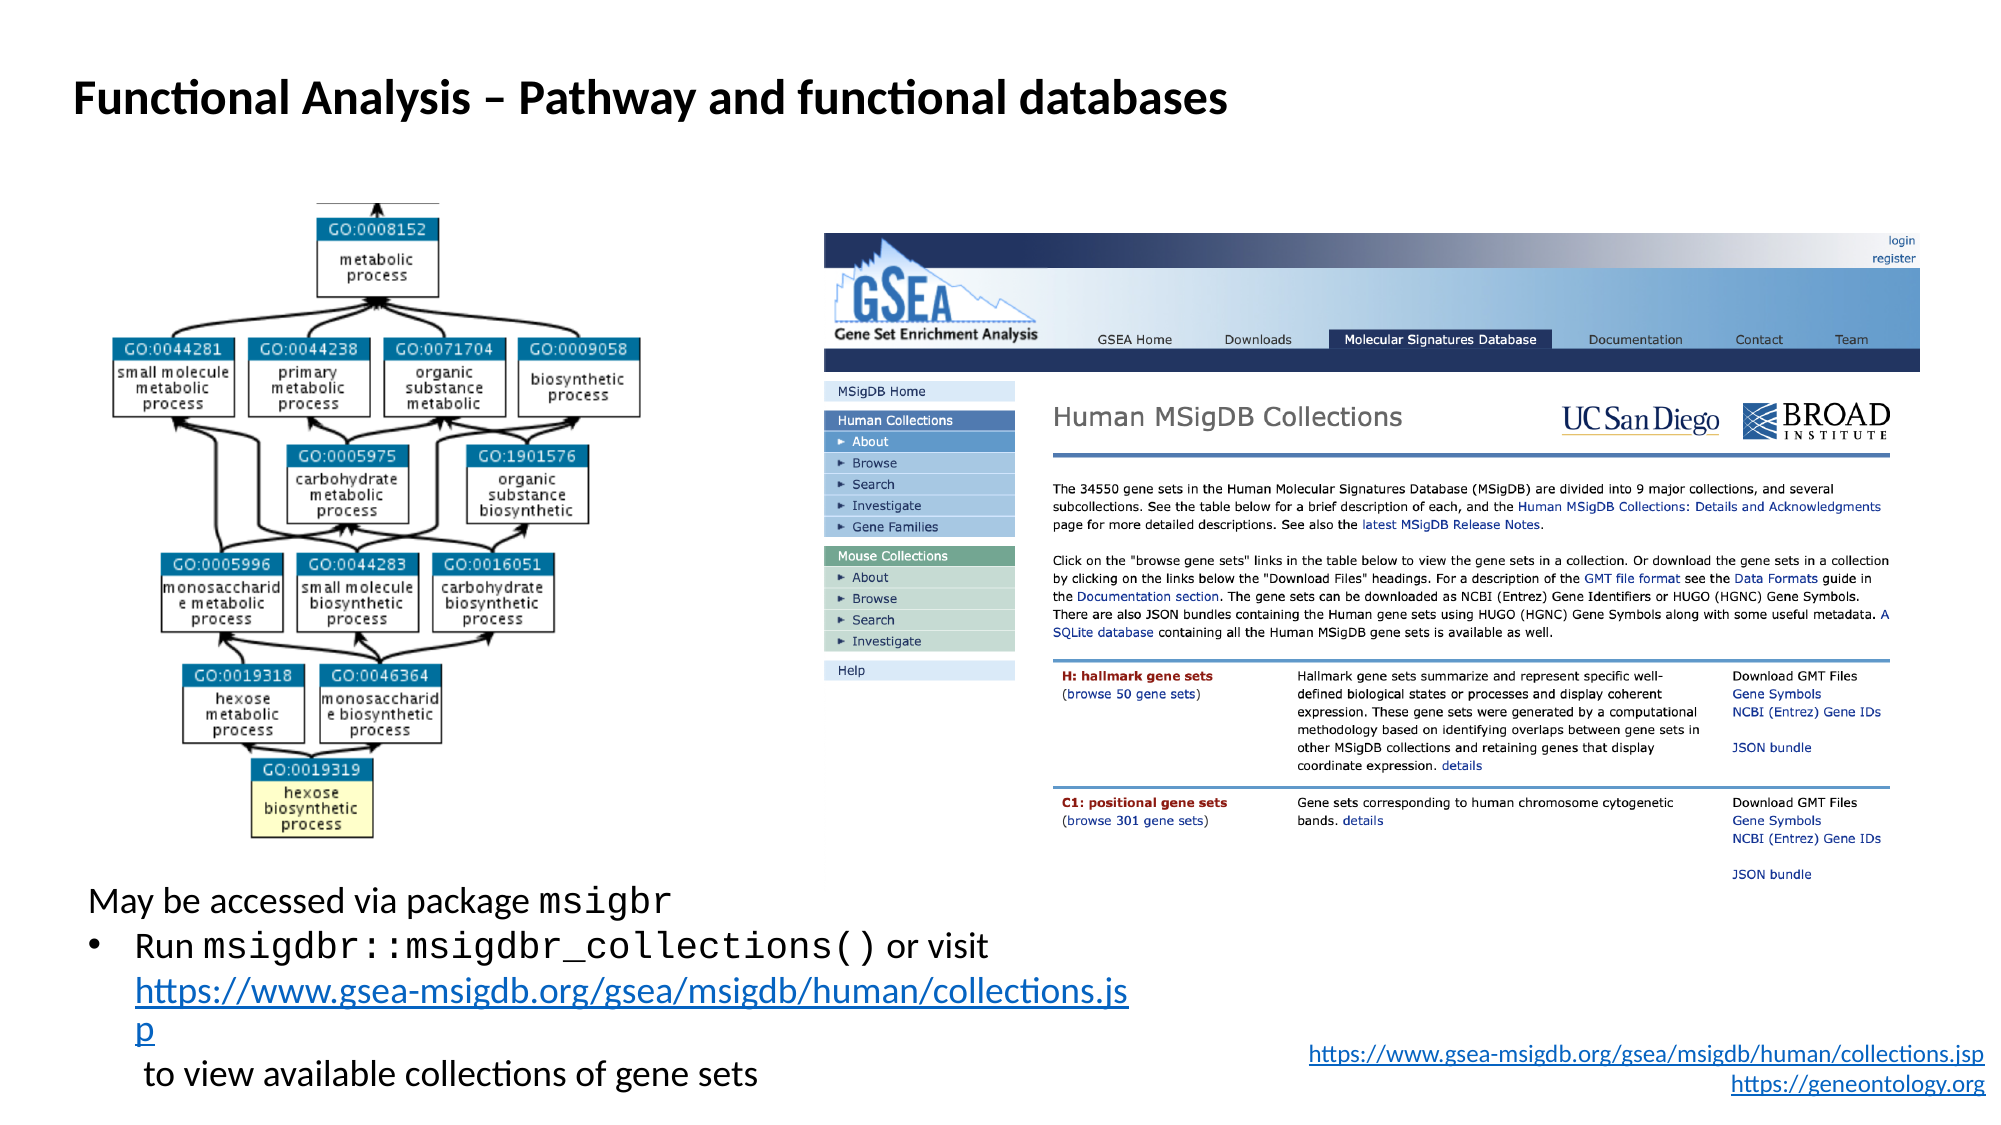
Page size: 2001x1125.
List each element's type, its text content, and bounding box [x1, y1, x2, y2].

text_box Functional Analysis – Pathway and functional databases [58, 56, 1641, 132]
picture [73, 203, 683, 841]
text_box May be accessed via package msigbr Run msigdbr::msigdbr_collections() or visit https://www.gsea-msigdb.org/gsea/msigdb/human/collections.jsp to view available collections of gene sets [73, 868, 1145, 1064]
text_box https://www.gsea-msigdb.org/gsea/msigdb/human/collections.jsp https://geneontology.org [999, 1029, 2000, 1105]
picture [824, 233, 1920, 892]
